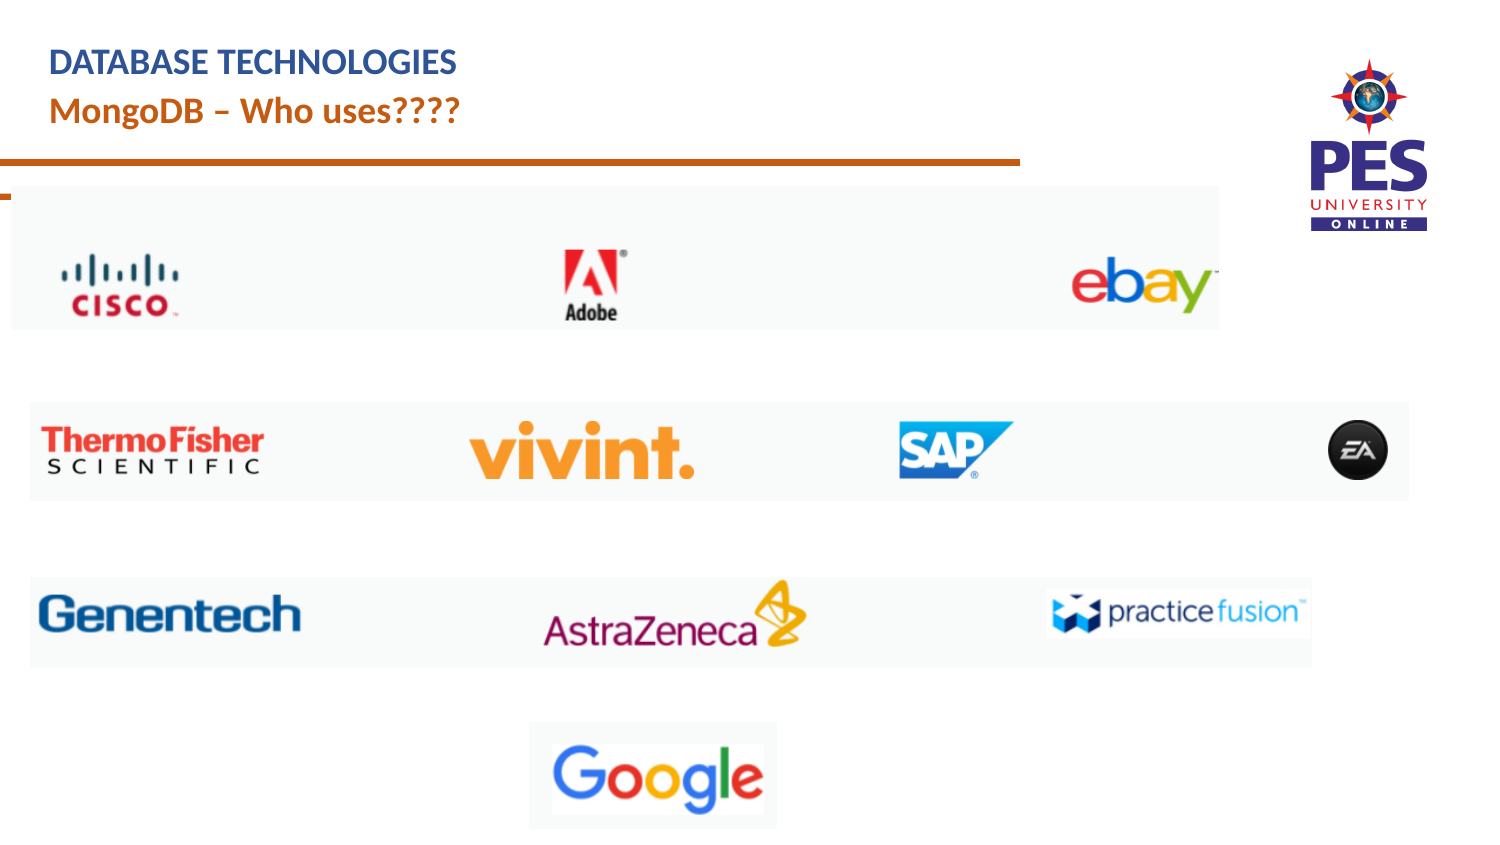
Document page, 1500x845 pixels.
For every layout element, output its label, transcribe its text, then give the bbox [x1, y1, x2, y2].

picture [11, 186, 1219, 330]
picture [30, 577, 1312, 668]
text_box DATABASE TECHNOLOGIES [37, 31, 960, 88]
text_box MongoDB – Who uses???? [37, 80, 1022, 137]
picture [30, 401, 1409, 502]
picture [1311, 58, 1427, 231]
picture [529, 721, 778, 829]
